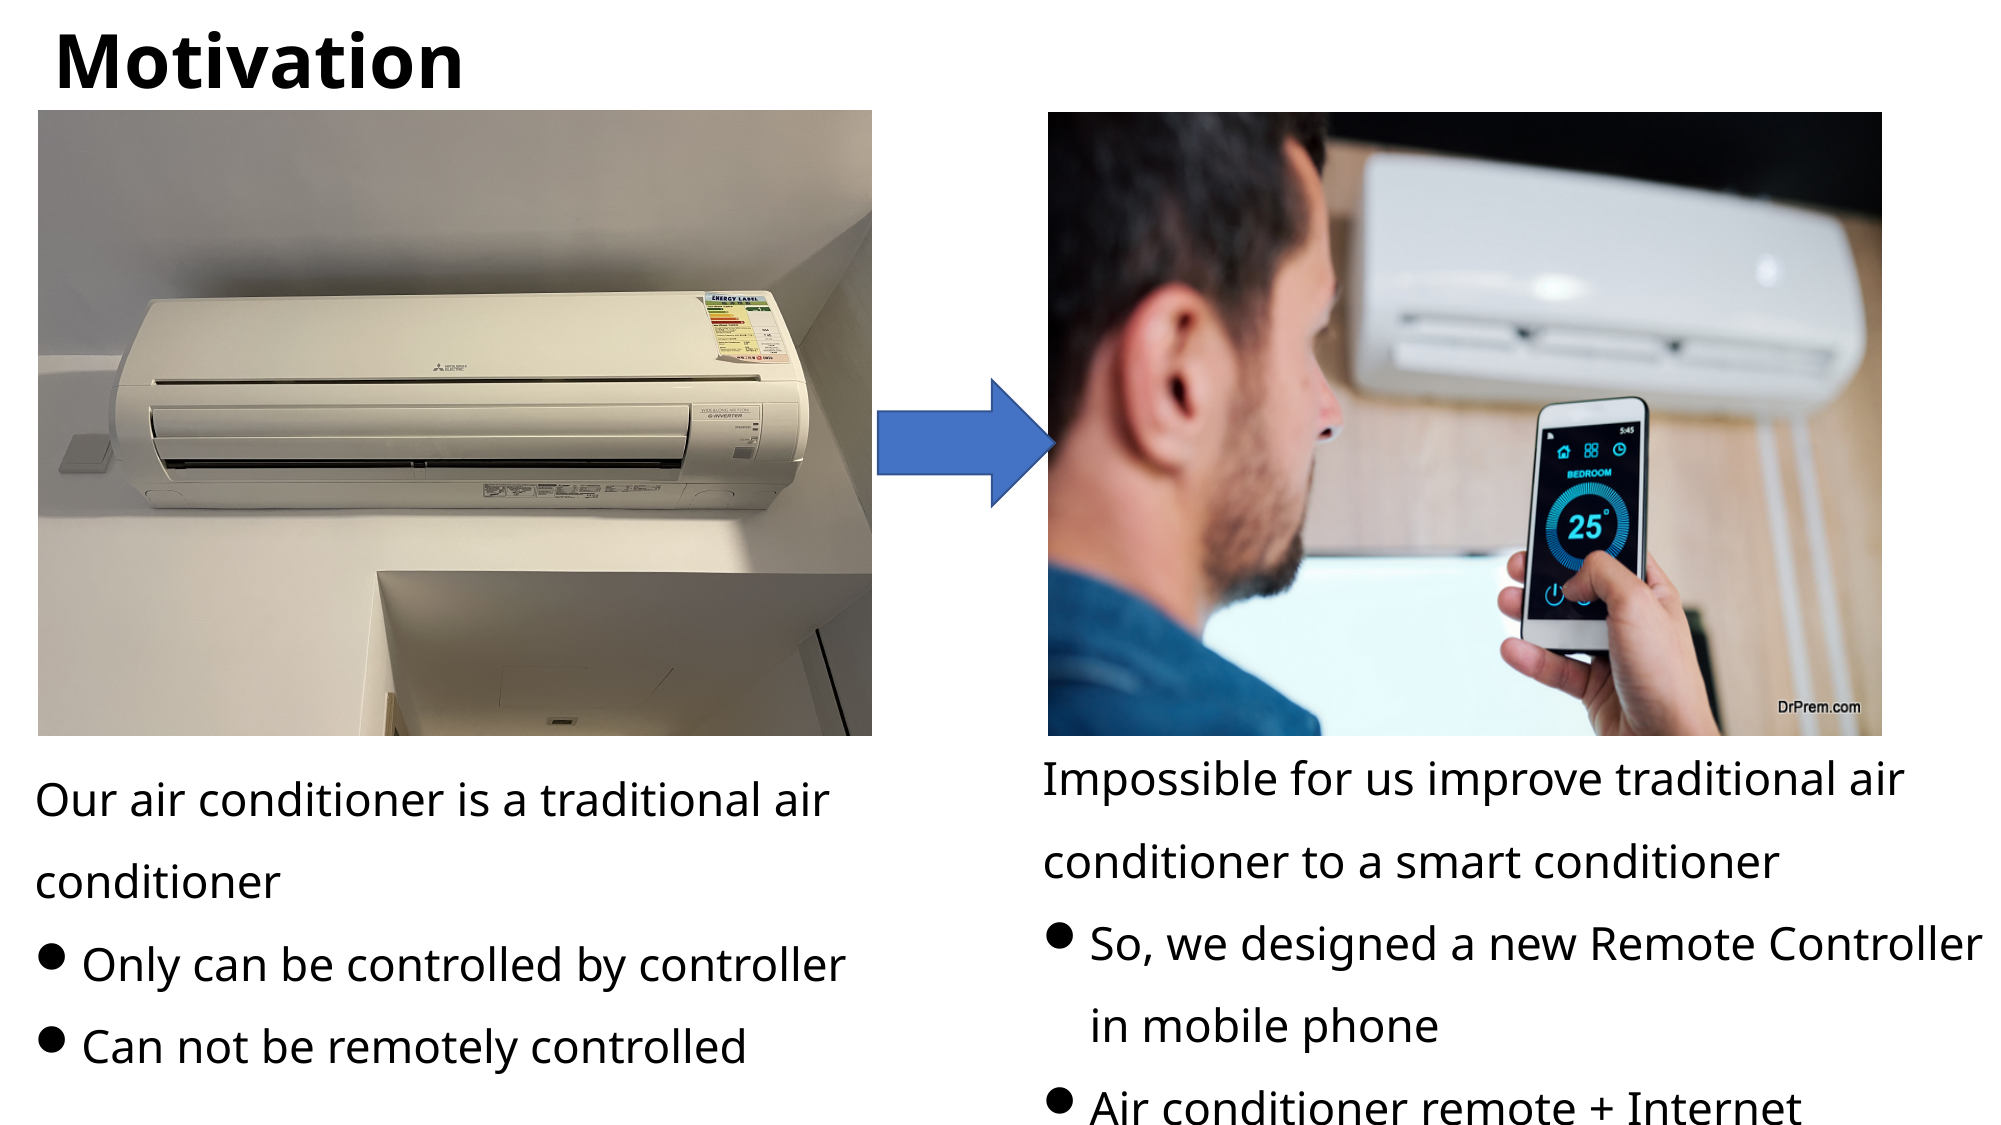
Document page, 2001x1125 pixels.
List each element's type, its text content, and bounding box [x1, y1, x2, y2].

text_box Impossible for us improve traditional air conditioner to a smart conditioner So, we designed a new Remote Controller in mobile phone Air conditioner remote + Internet [1028, 714, 2000, 1125]
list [38, 110, 872, 736]
text_box Our air conditioner is a traditional air conditioner Only can be controlled by controller Can not be remotely controlled [19, 735, 972, 1125]
text_box [876, 377, 1048, 509]
picture [1048, 112, 1883, 736]
title Motivation [38, 0, 693, 110]
